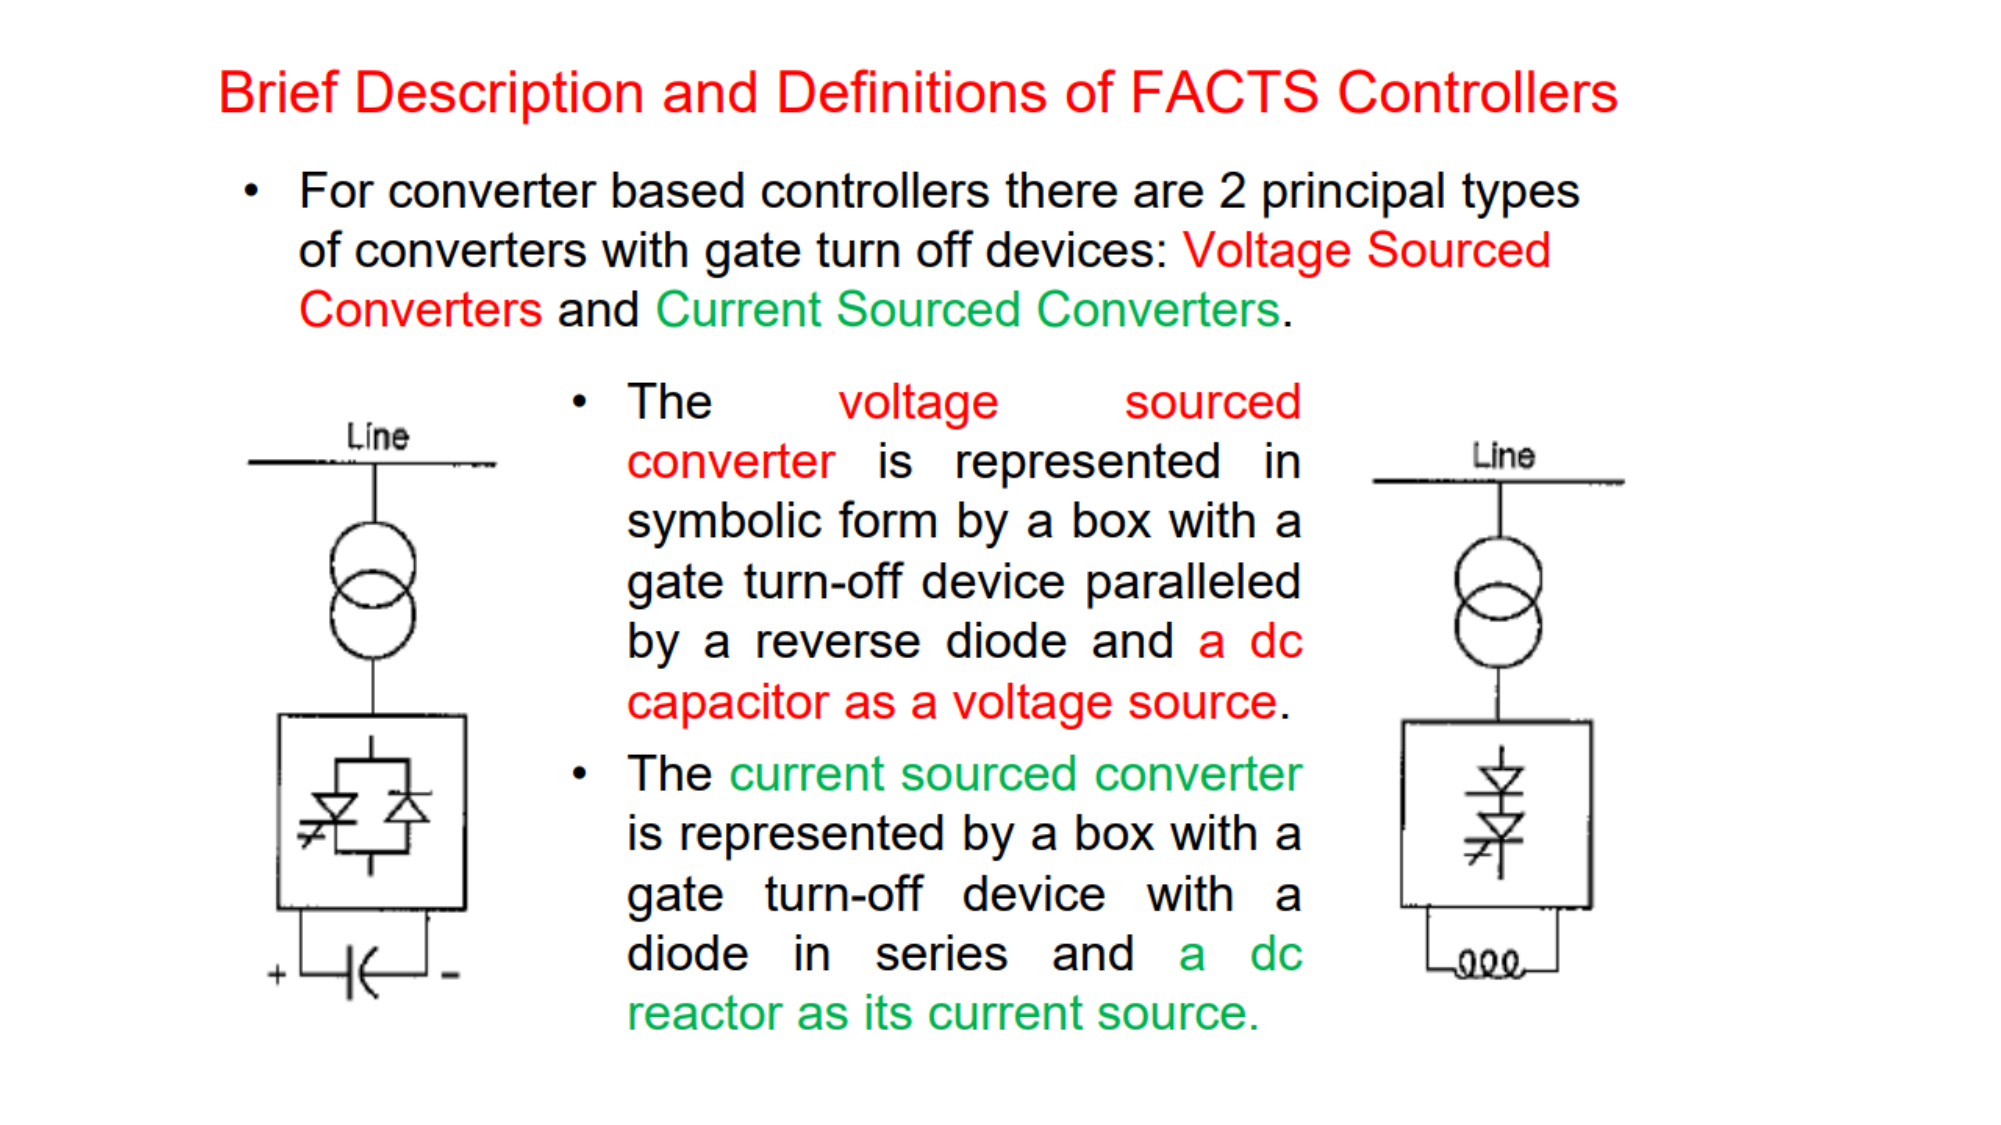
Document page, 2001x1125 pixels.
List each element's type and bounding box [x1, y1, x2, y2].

picture [192, 36, 1666, 1055]
